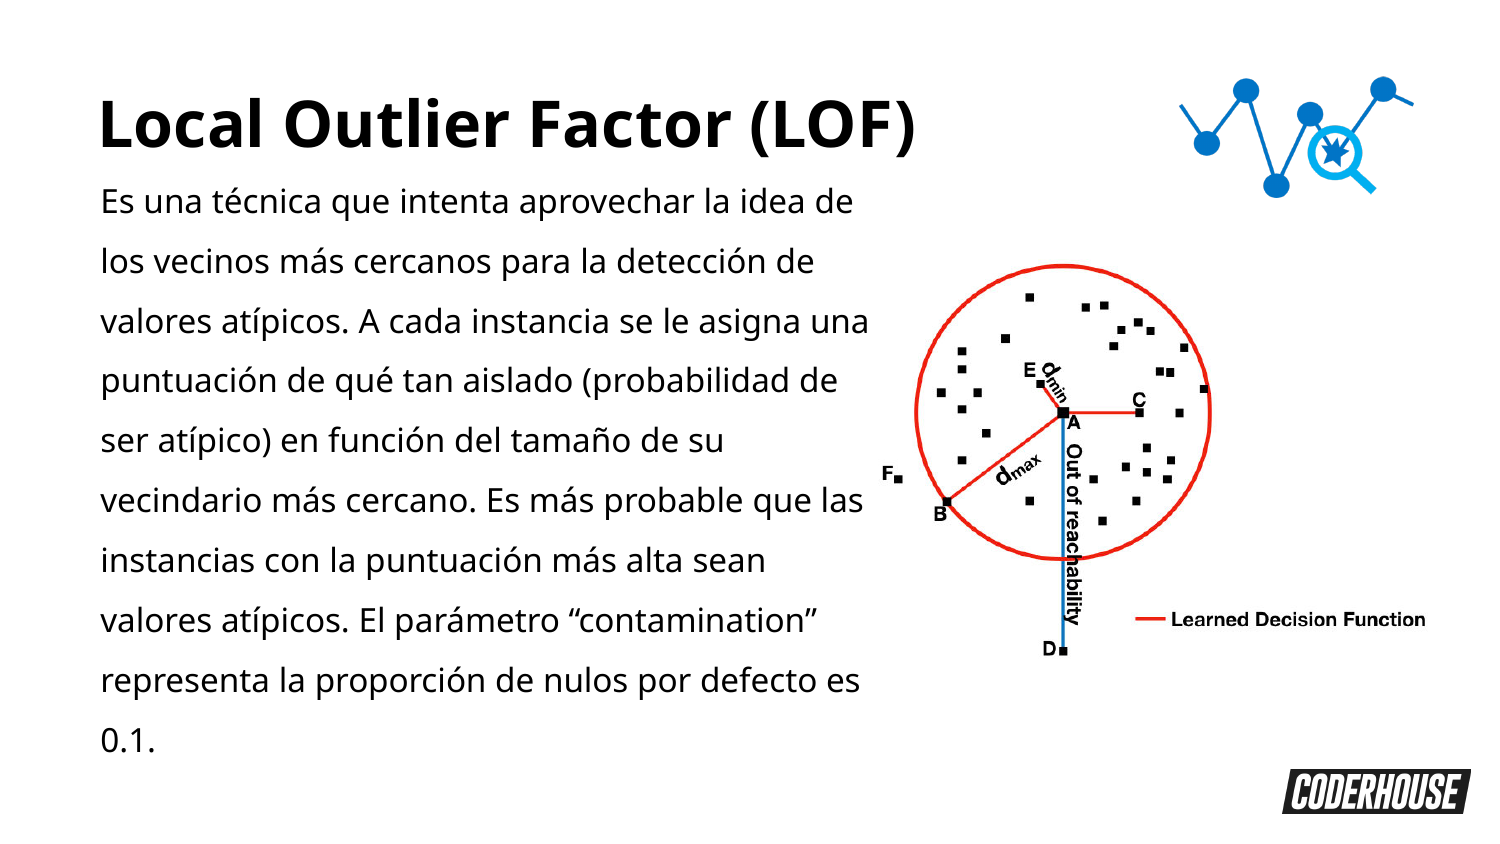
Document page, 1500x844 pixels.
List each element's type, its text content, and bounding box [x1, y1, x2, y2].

picture [1281, 769, 1471, 814]
picture [1178, 76, 1414, 199]
text_box Local Outlier Factor (LOF) [82, 76, 1177, 177]
text_box Es una técnica que intenta aprovechar la idea de los vecinos más cercanos para la detección de valores atípicos. A cada instancia se le asigna una puntuación de qué tan aislado (probabilidad de ser atípico) en función del tamaño de su vecindario más cercano. Es más probable que las instancias con la puntuación más alta sean valores atípicos. El parámetro “contamination” representa la proporción de nulos por defecto es 0.1. [85, 218, 902, 701]
picture [878, 259, 1428, 660]
